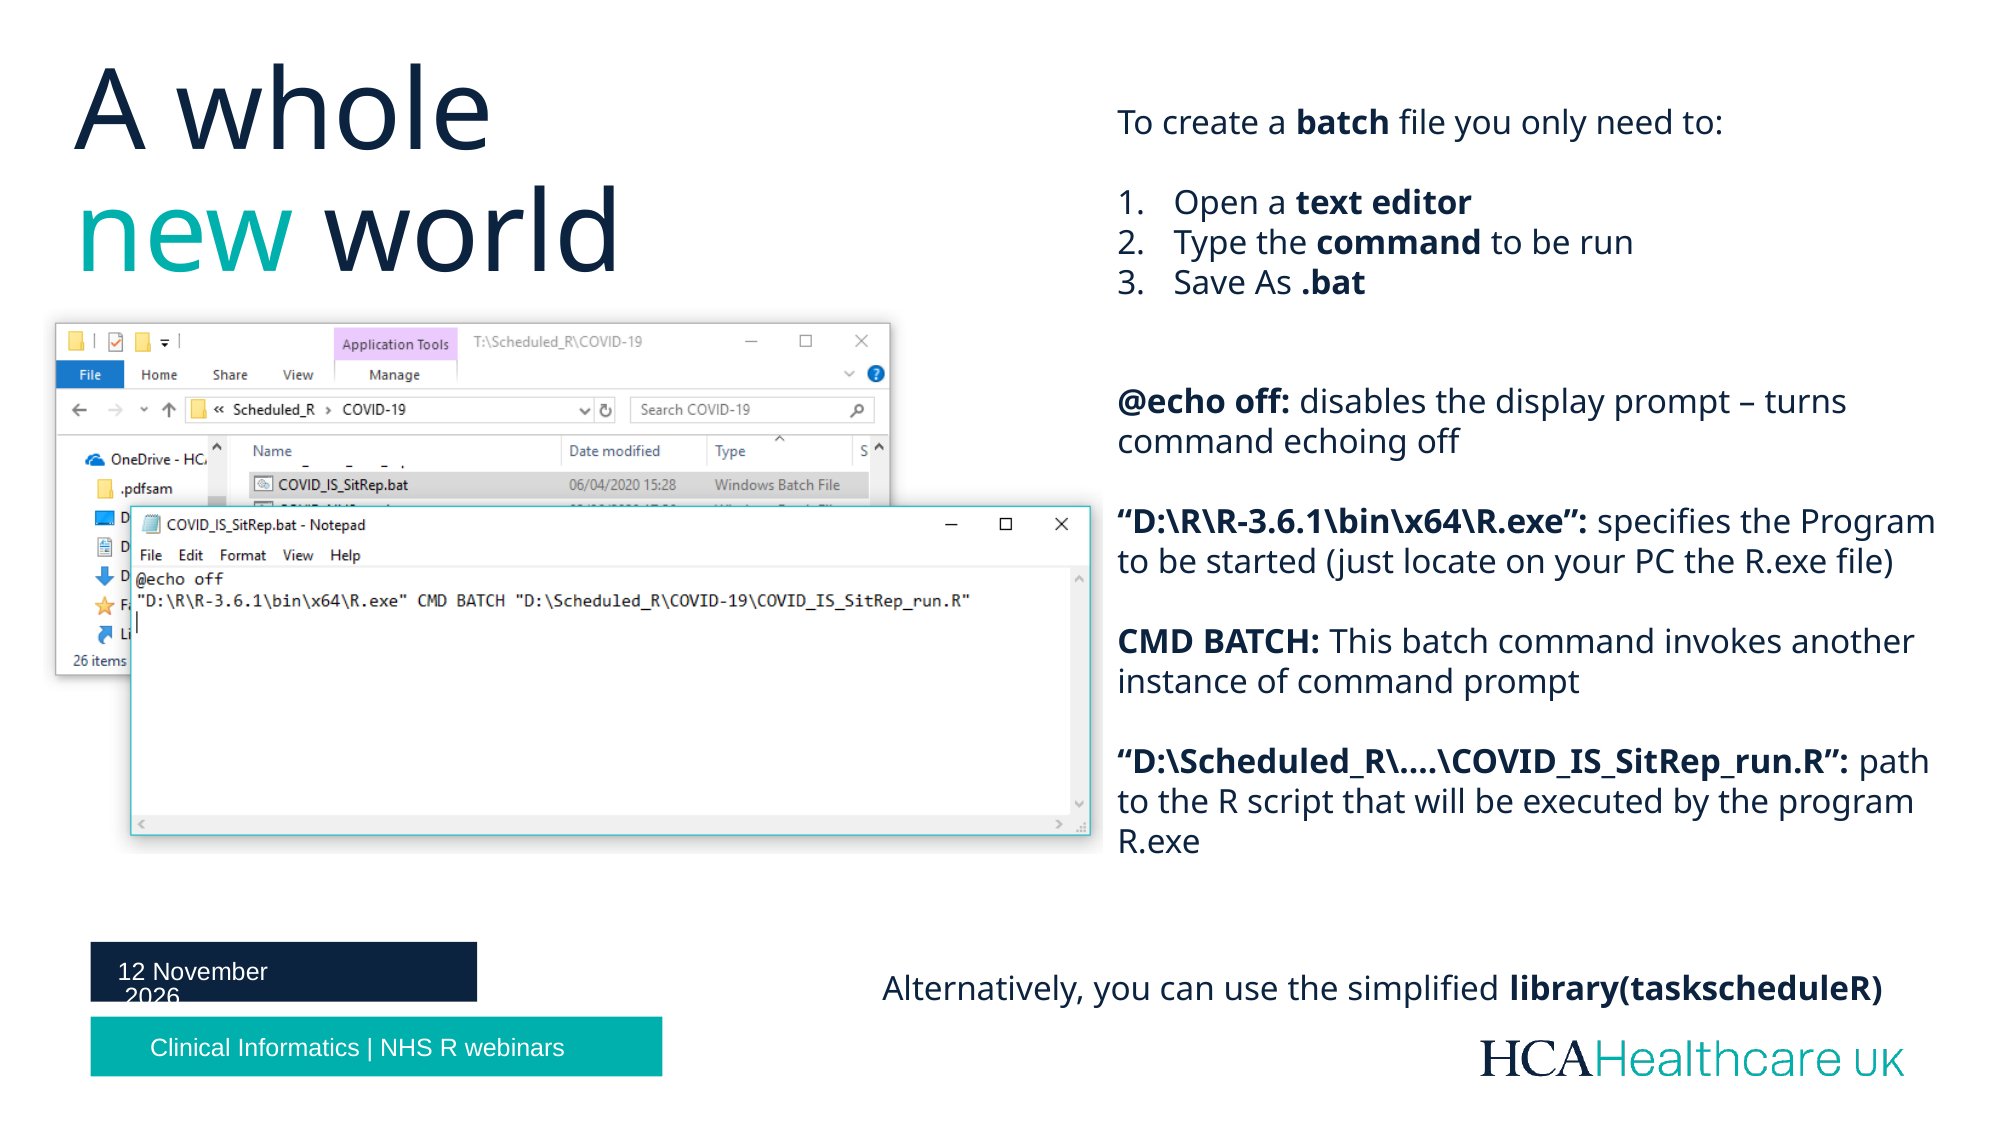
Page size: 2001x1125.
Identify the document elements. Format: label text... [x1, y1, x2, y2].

slide_number 8 [92, 1018, 151, 1078]
text_box A whole new world [59, 45, 687, 168]
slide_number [117, 940, 269, 1001]
text_box Alternatively, you can use the simplified library(taskscheduleR) [867, 959, 1986, 1015]
footer Clinical Informatics | NHS R webinars [150, 1016, 663, 1077]
picture [1474, 1036, 1910, 1081]
picture [43, 307, 1103, 855]
text_box To create a batch file you only need to: Open a text editor Type the command to be run Save As .bat @echo off: disables the display prompt – turns command echoing off “D:\R\R-3.6.1\bin\x64\R.exe”: specifies the Program to be started (just locate on your PC the R.exe file) CMD BATCH: This batch command invokes another instance of command prompt “D:\Scheduled_R\....\COVID_IS_SitRep_run.R”: path to the R script that will be executed by the program R.exe [1102, 93, 1959, 867]
